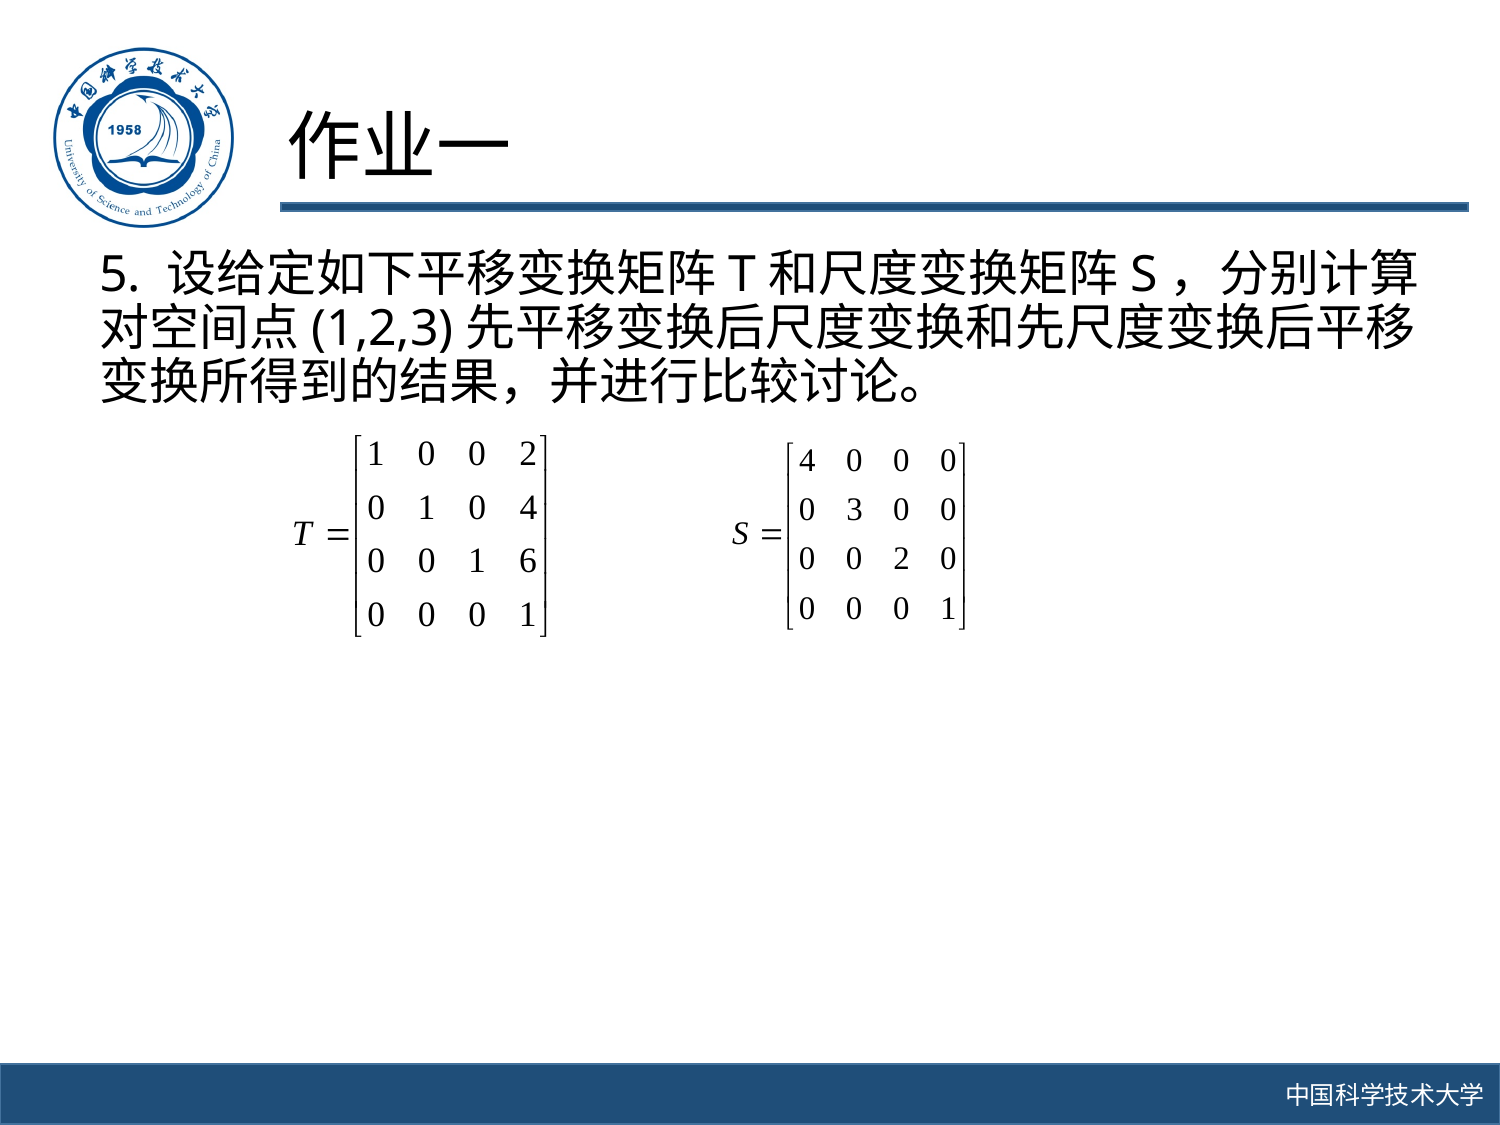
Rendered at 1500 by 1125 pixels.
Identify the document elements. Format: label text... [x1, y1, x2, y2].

list 5. 设给定如下平移变换矩阵T和尺度变换矩阵S，分别计算对空间点(1,2,3)先平移变换后尺度变换和先尺度变换后平移变换所得到的结果，并进行比较讨论。 [84, 241, 1454, 1046]
picture [726, 437, 977, 636]
picture [49, 39, 234, 228]
picture [288, 429, 559, 644]
title 作业一 [271, 95, 1469, 204]
